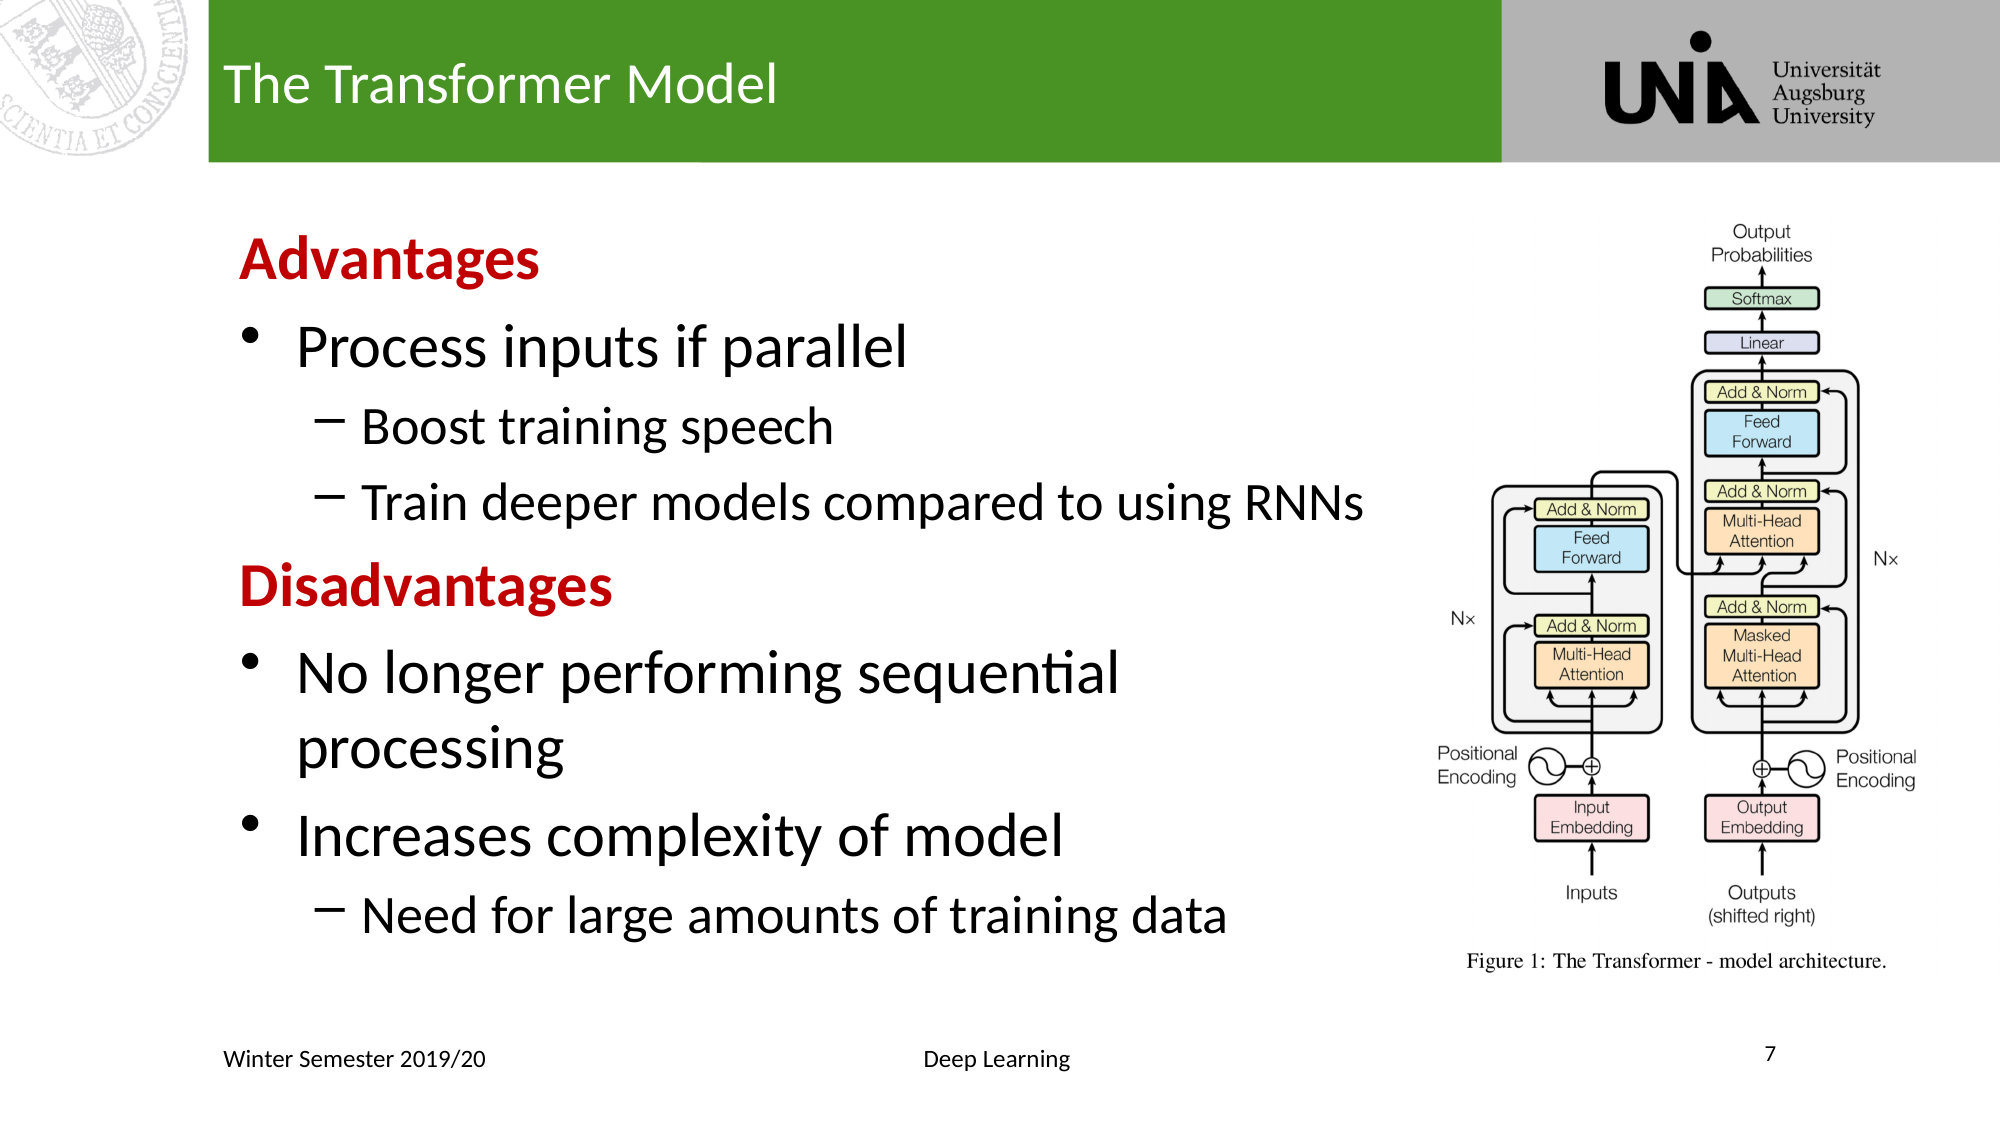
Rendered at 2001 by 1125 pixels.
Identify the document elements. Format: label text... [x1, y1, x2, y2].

picture [1367, 12, 2000, 980]
picture [0, 0, 188, 156]
title The Transformer Model [208, 22, 1875, 138]
slide_number 7 [1478, 1030, 1792, 1106]
list Advantages Process inputs if parallel Boost training speech Train deeper models compared to using RNNs Disadvantages No longer performing sequential processing Increases complexity of model Need for large amounts of training data [225, 209, 1385, 1031]
